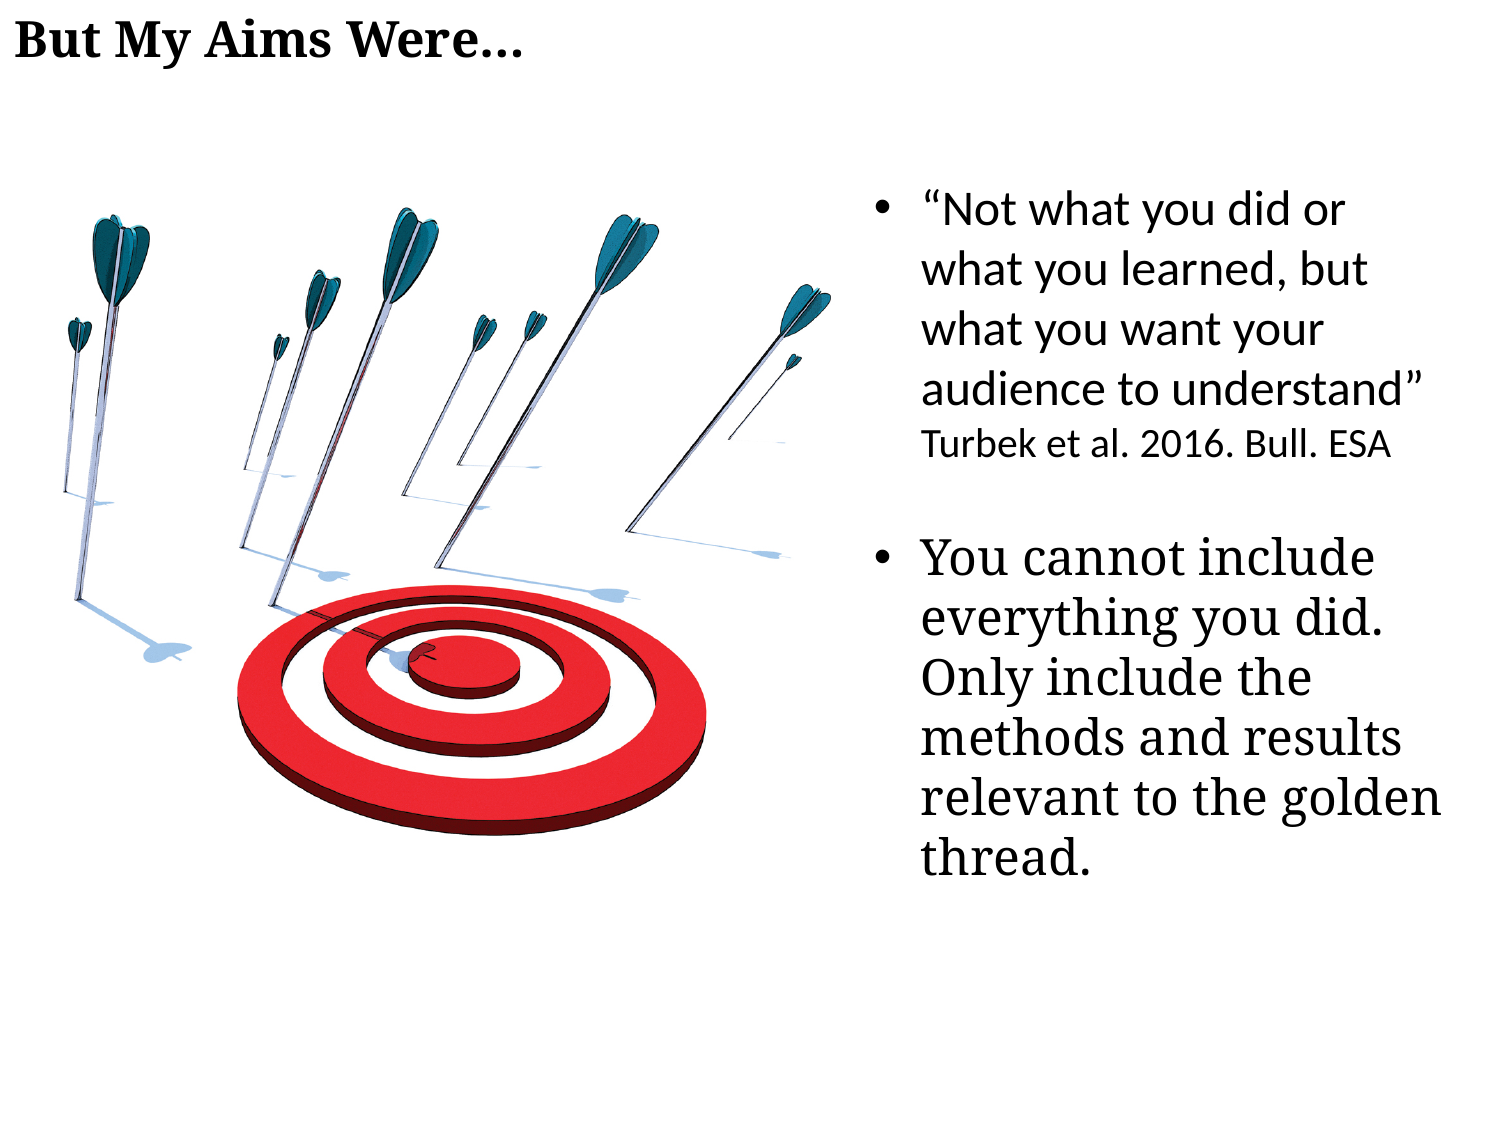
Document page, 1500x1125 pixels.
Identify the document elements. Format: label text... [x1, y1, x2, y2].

picture [26, 192, 845, 851]
text_box “Not what you did or what you learned, but what you want your audience to understand” Turbek et al. 2016. Bull. ESA You cannot include everything you did. Only include the methods and results relevant to the golden thread. [859, 108, 1473, 954]
text_box But My Aims Were… [0, 0, 1500, 75]
